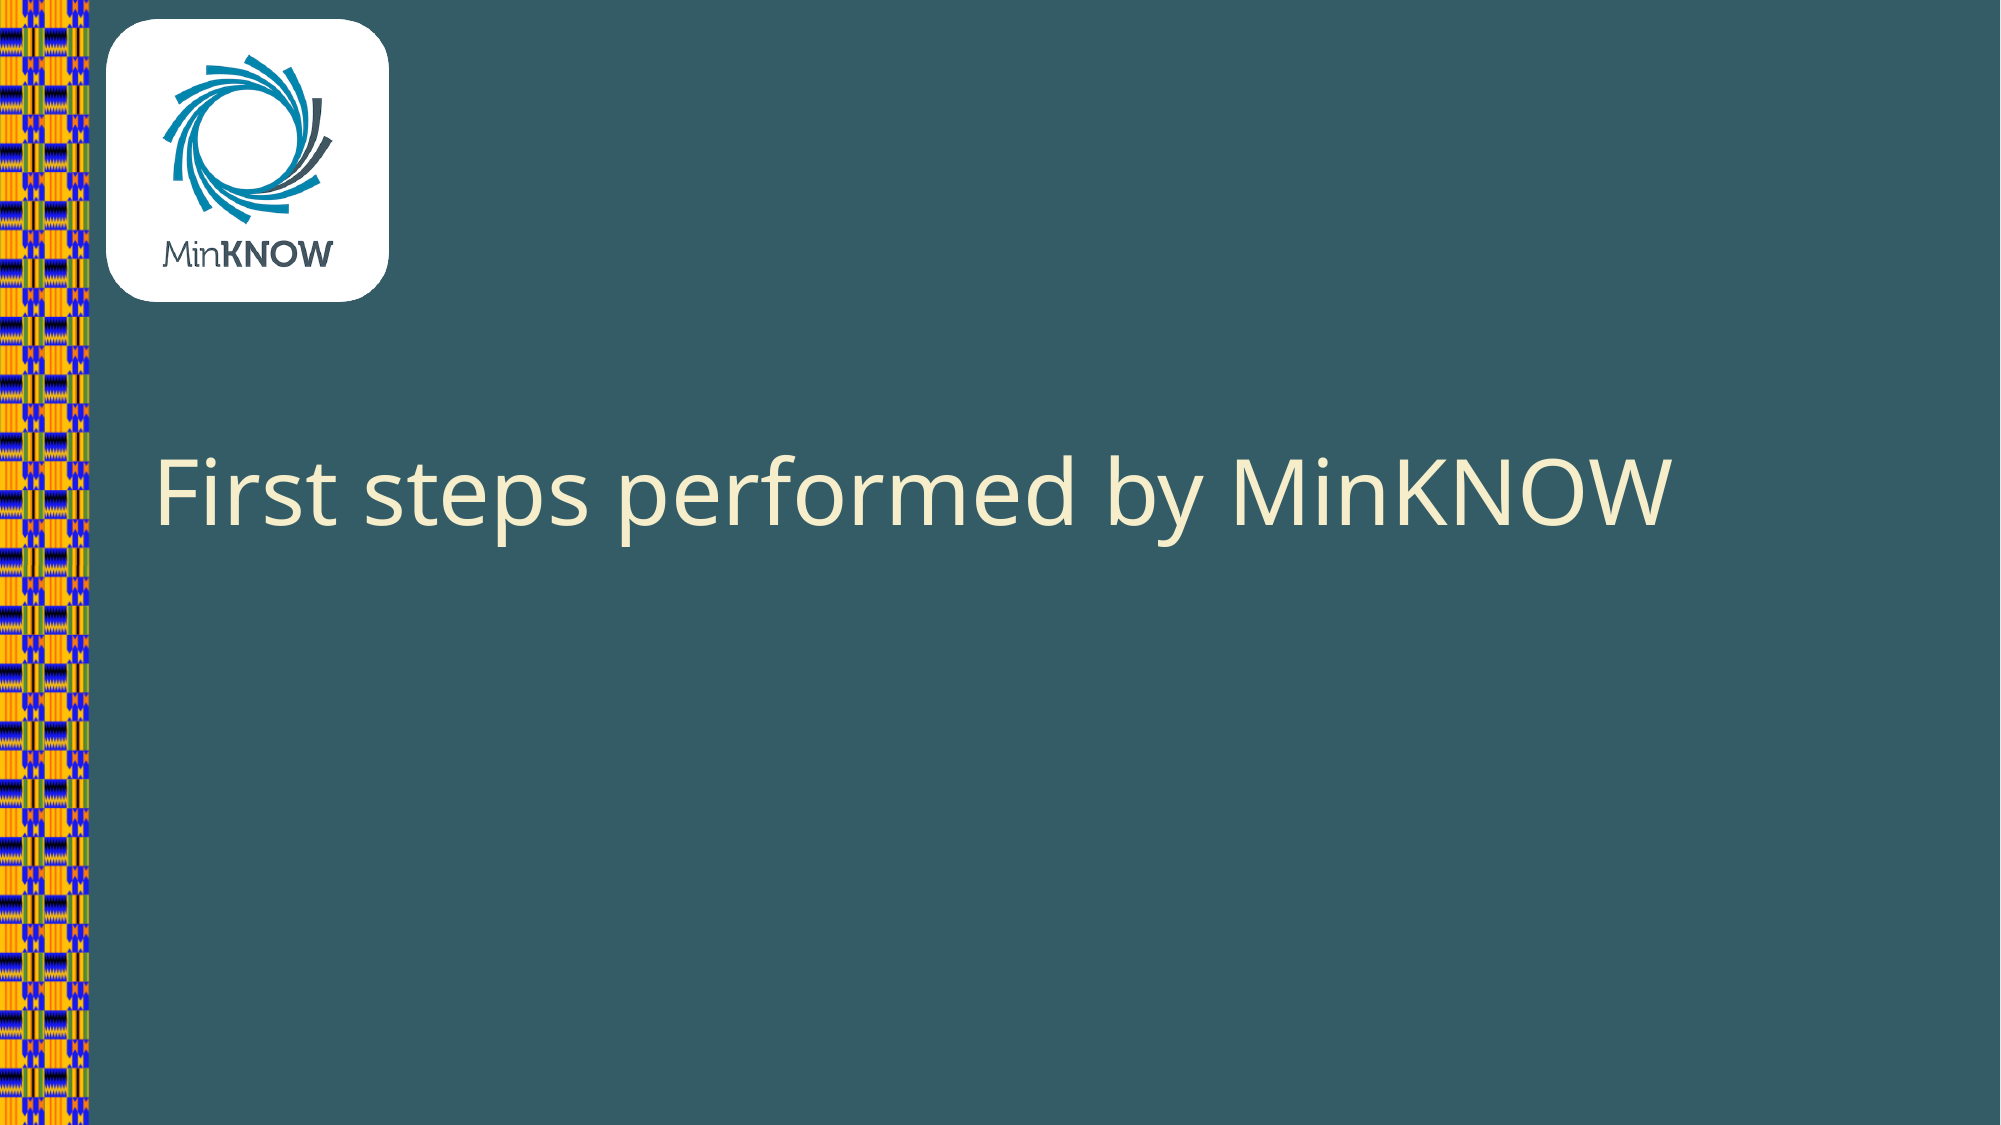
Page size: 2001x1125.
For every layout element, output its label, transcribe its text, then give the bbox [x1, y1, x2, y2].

picture [0, 0, 2001, 1125]
title First steps performed by MinKNOW [137, 386, 1863, 605]
